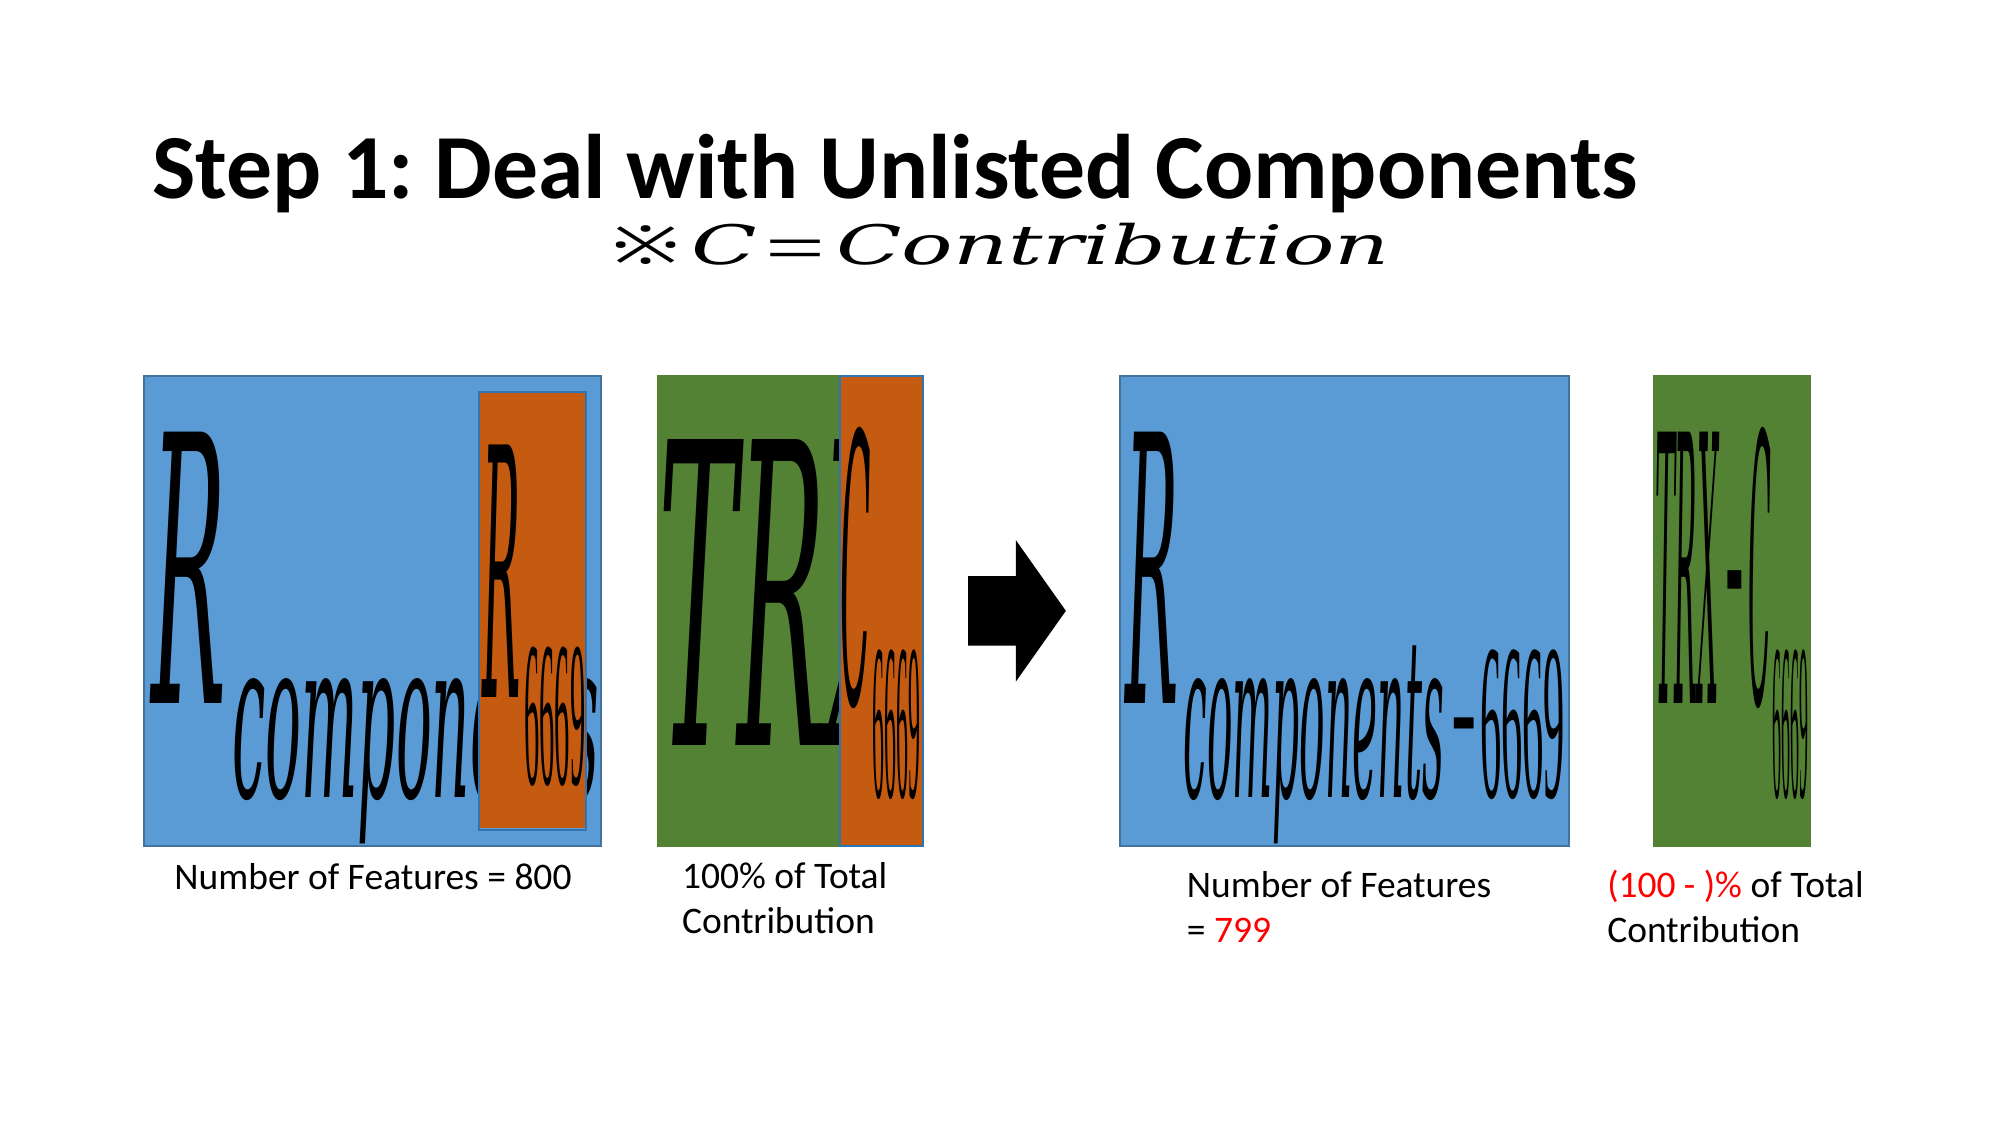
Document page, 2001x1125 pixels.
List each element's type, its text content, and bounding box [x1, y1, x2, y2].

text_box Number of Features = 799 [1172, 852, 1518, 957]
title Step 1: Deal with Unlisted Components [137, 59, 1863, 278]
text_box 100% of Total Contribution [667, 843, 992, 948]
text_box [968, 540, 1066, 682]
text_box Number of Features = 800 [159, 845, 611, 905]
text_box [1121, 376, 1809, 845]
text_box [145, 376, 923, 845]
